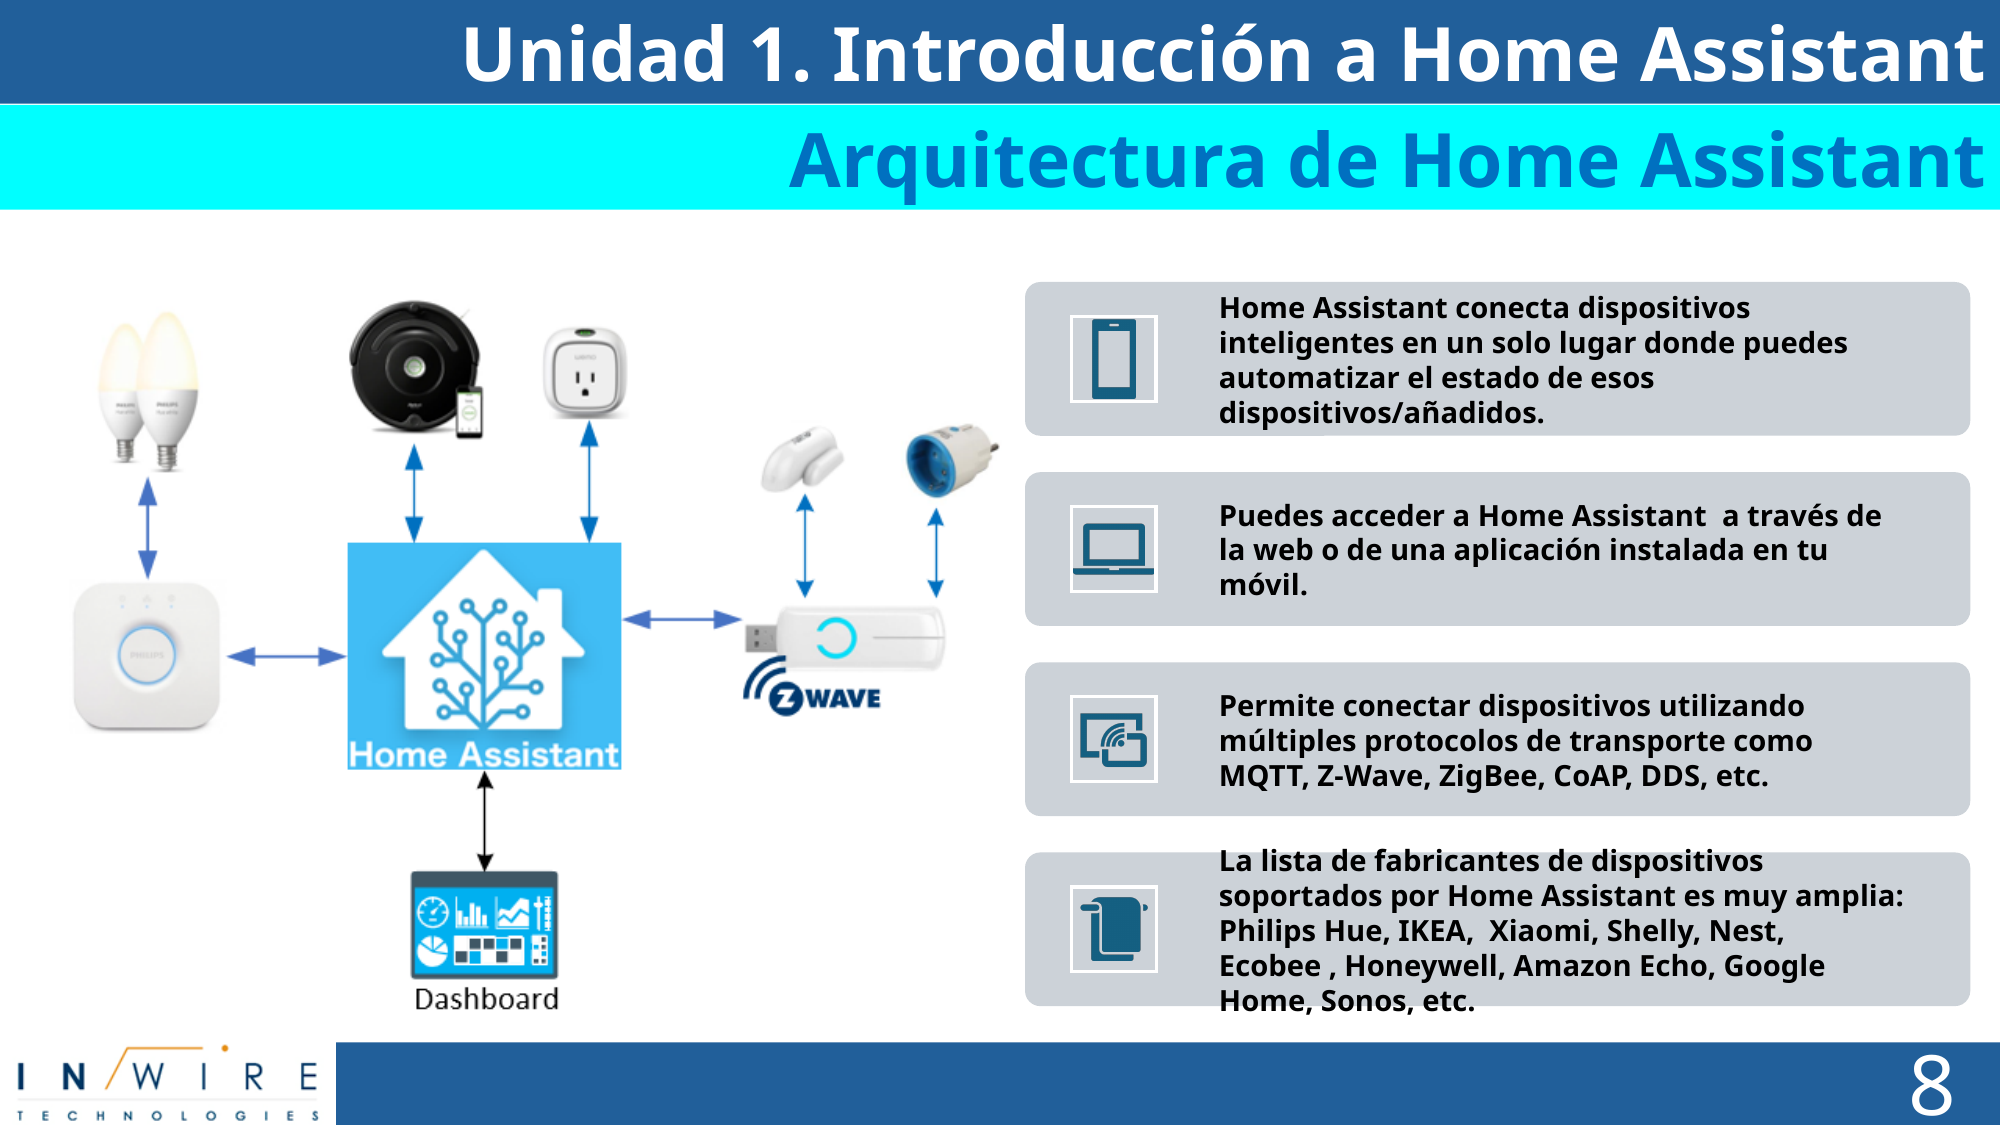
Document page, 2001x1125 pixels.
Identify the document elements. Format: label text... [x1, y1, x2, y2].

text_box Arquitectura de Home Assistant [0, 104, 2000, 210]
text_box Unidad 1. Introducción a Home Assistant [0, 0, 2000, 104]
picture [29, 254, 1026, 1036]
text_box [1024, 280, 1971, 1008]
picture [0, 1037, 336, 1125]
